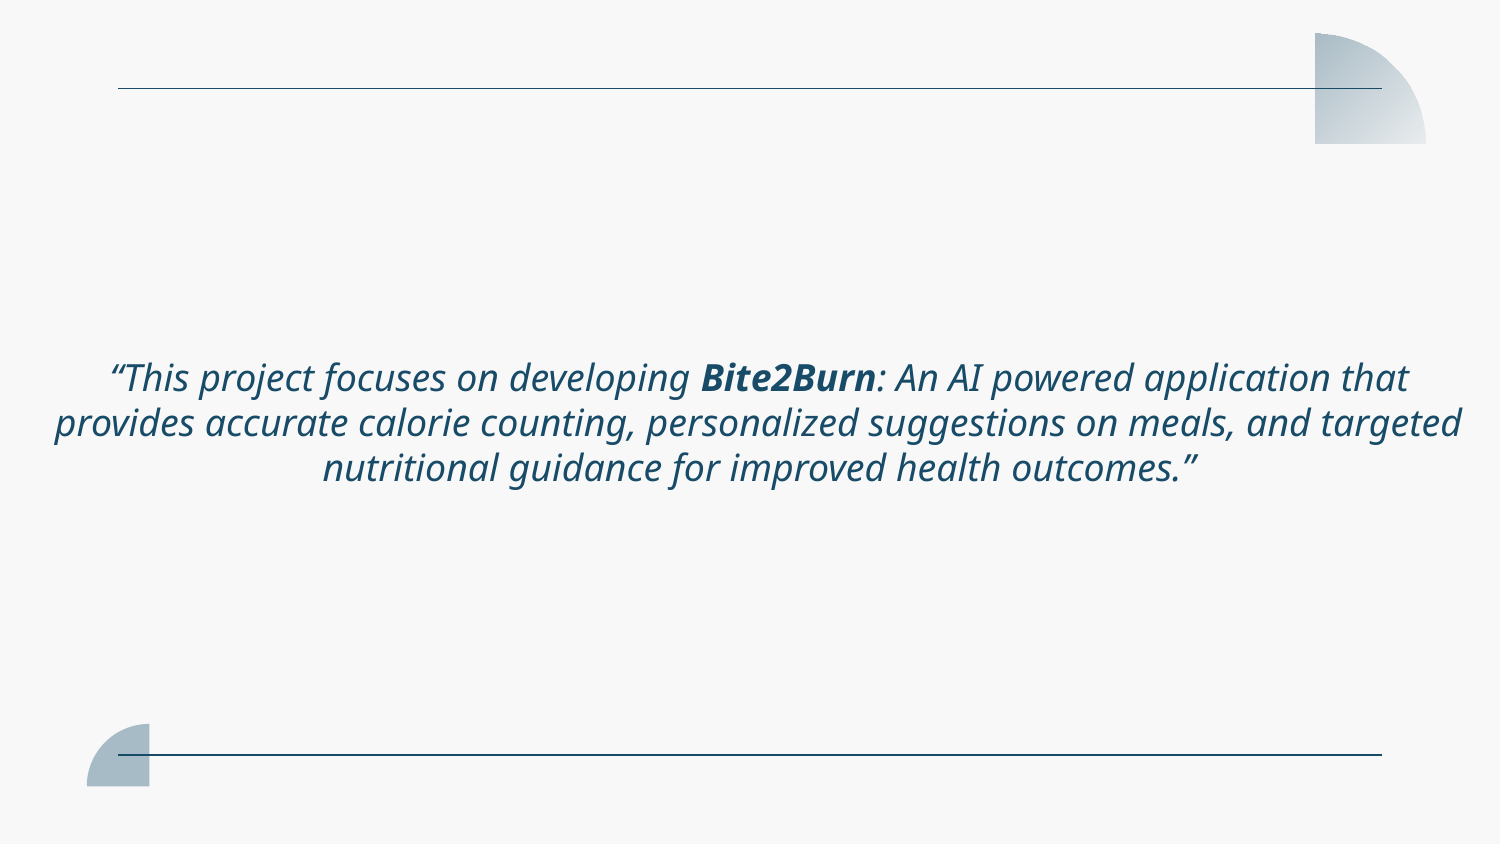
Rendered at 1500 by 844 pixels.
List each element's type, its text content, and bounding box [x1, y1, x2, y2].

subtitle “This project focuses on developing Bite2Burn: An AI powered application that provides accurate calorie counting, personalized suggestions on meals, and targeted nutritional guidance for improved health outcomes.” [38, 321, 1481, 522]
